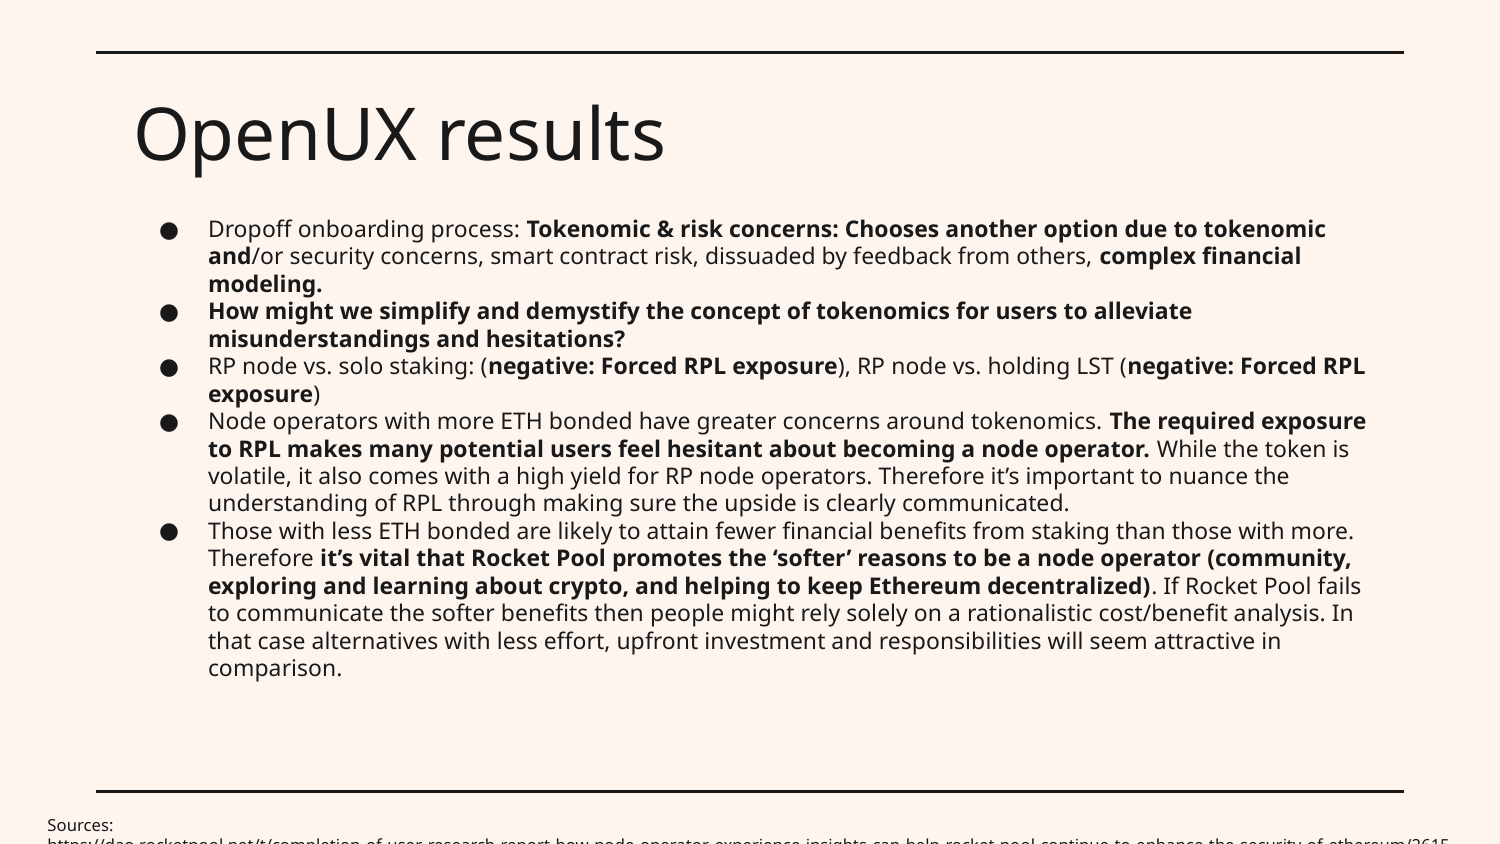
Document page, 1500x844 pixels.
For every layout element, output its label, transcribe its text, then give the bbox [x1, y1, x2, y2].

list Dropoff onboarding process: Tokenomic & risk concerns: Chooses another option due to tokenomic and/or security concerns, smart contract risk, dissuaded by feedback from others, complex financial modeling. How might we simplify and demystify the concept of tokenomics for users to alleviate misunderstandings and hesitations? RP node vs. solo staking: (negative: Forced RPL exposure), RP node vs. holding LST (negative: Forced RPL exposure) Node operators with more ETH bonded have greater concerns around tokenomics. The required exposure to RPL makes many potential users feel hesitant about becoming a node operator. While the token is volatile, it also comes with a high yield for RP node operators. Therefore it’s important to nuance the understanding of RPL through making sure the upside is clearly communicated. Those with less ETH bonded are likely to attain fewer financial benefits from staking than those with more. Therefore it’s vital that Rocket Pool promotes the ‘softer’ reasons to be a node operator (community, exploring and learning about crypto, and helping to keep Ethereum decentralized). If Rocket Pool fails to communicate the softer benefits then people might rely solely on a rationalistic cost/benefit analysis. In that case alternatives with less effort, upfront investment and responsibilities will seem attractive in comparison. [118, 199, 1382, 760]
text_box Sources: https://dao.rocketpool.net/t/completion-of-user-research-report-how-node-operator-experience-insights-can-help-rocket-pool-continue-to-enhance-the-security-of-ethereum/2615 [32, 799, 1493, 844]
title OpenUX results [118, 72, 1382, 167]
